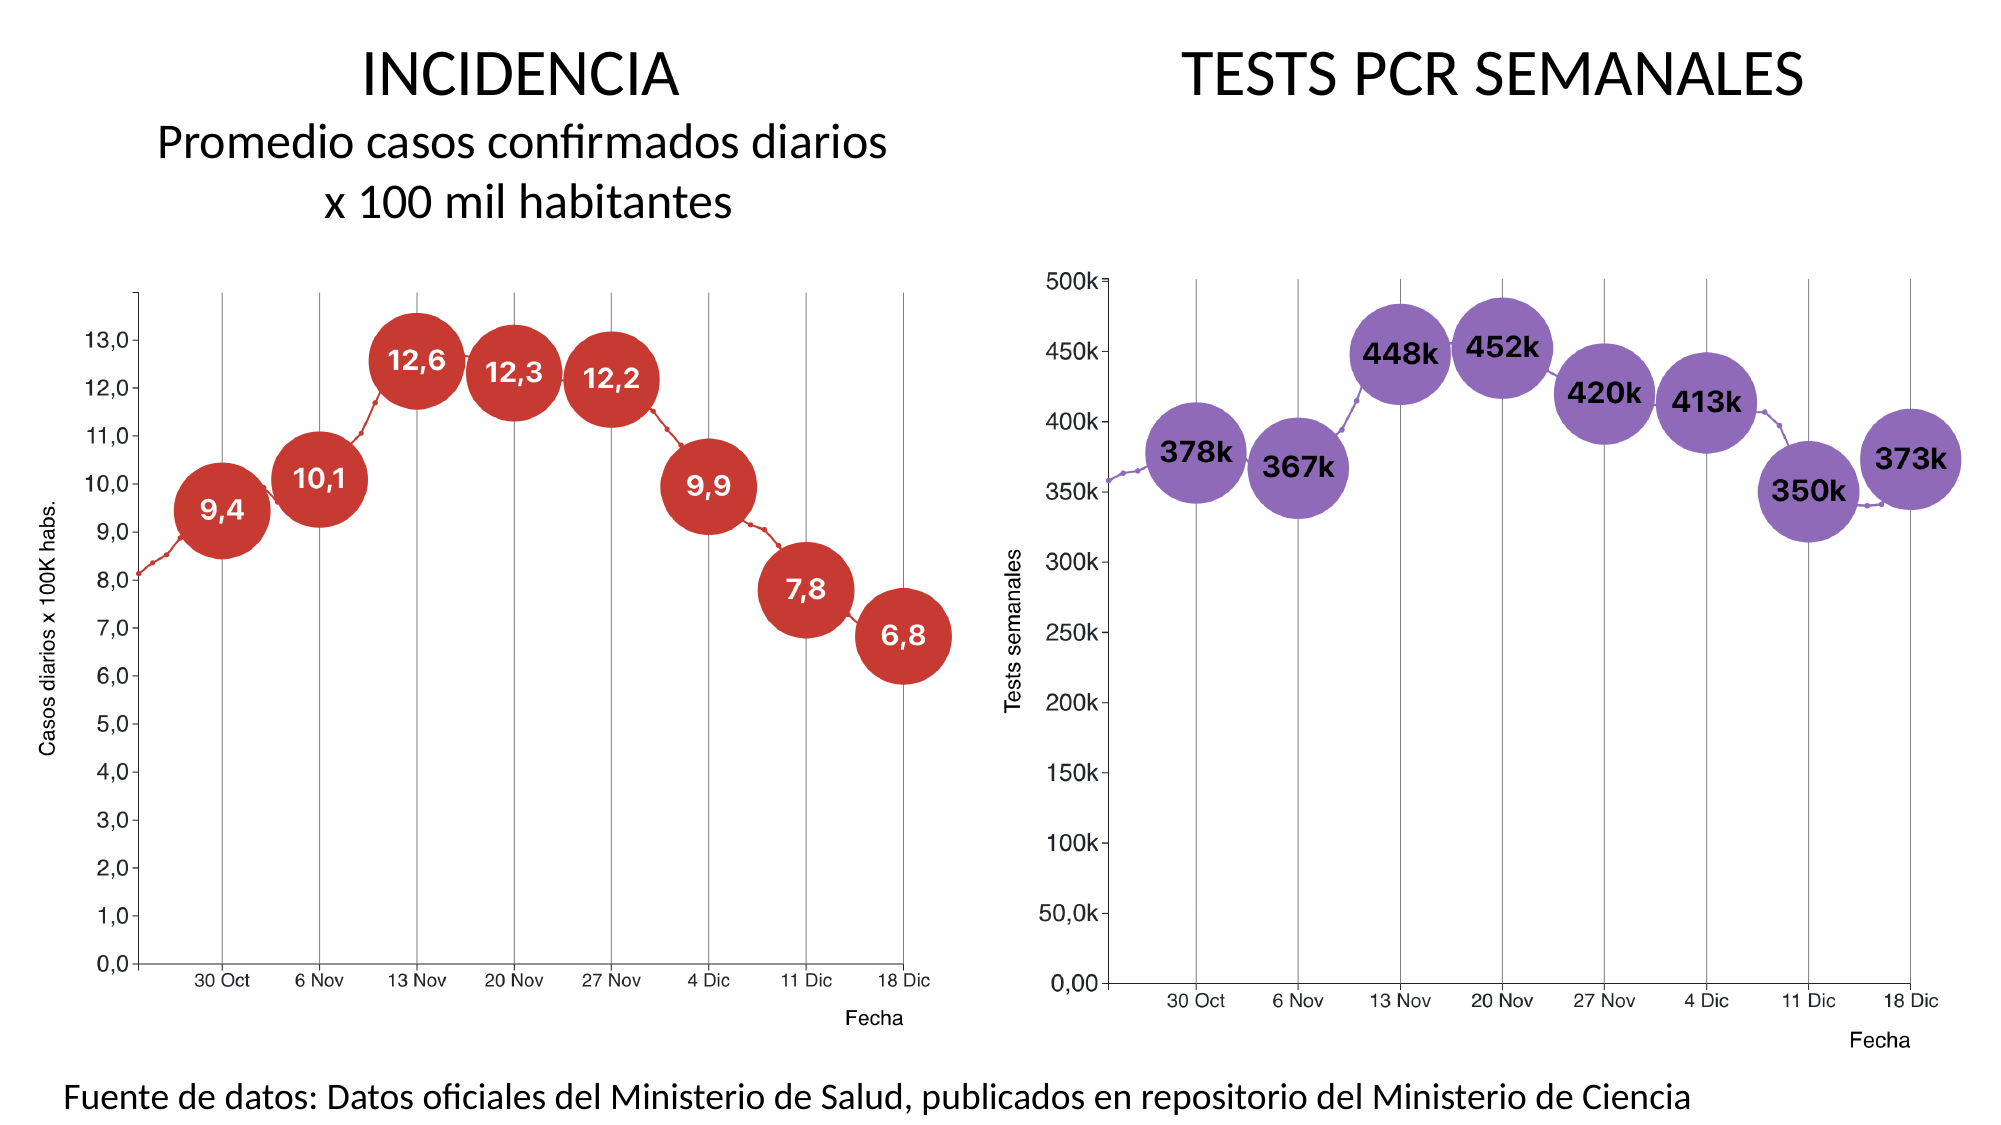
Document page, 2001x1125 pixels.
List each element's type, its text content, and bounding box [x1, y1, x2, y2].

text_box INCIDENCIA Promedio casos confirmados diarios x 100 mil habitantes [30, 20, 1027, 236]
text_box TESTS PCR SEMANALES [1026, 20, 1976, 116]
picture [989, 263, 1969, 1055]
picture [31, 288, 957, 1029]
